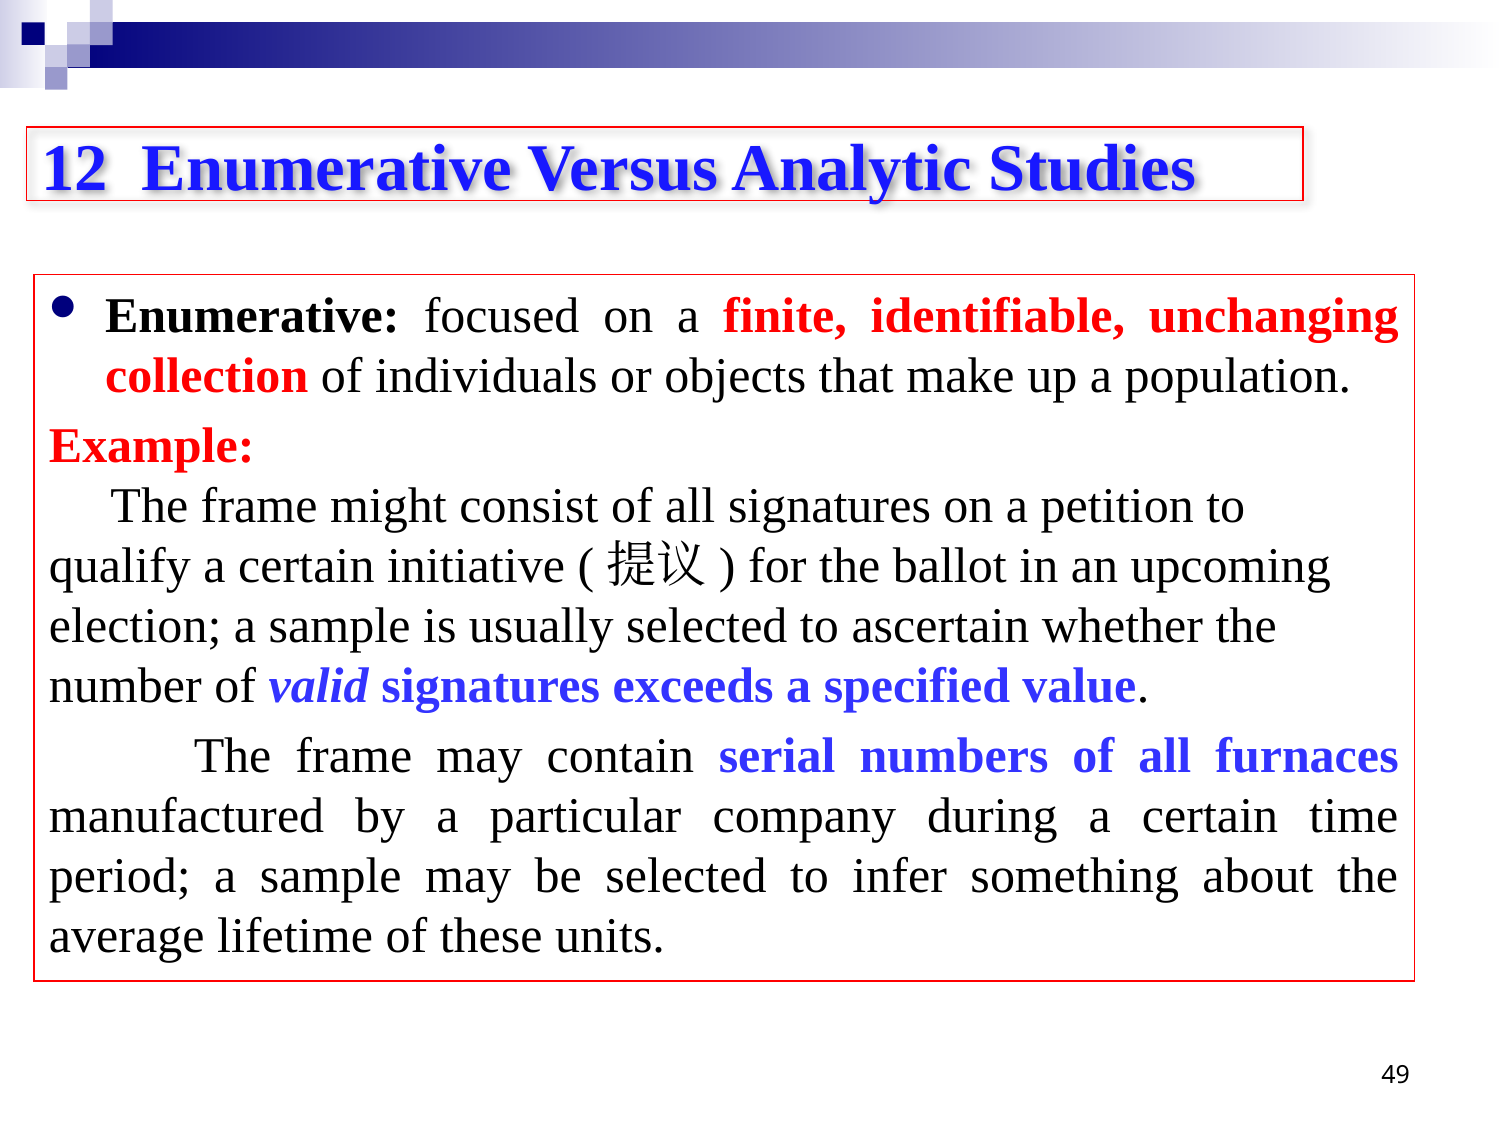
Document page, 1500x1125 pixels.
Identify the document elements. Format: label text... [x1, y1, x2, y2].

list Enumerative: focused on a finite, identifiable, unchanging collection of individuals or objects that make up a population. Example: The frame might consist of all signatures on a petition to qualify a certain initiative (提议) for the ballot in an upcoming election; a sample is usually selected to ascertain whether the number of valid signatures exceeds a specified value. The frame may contain serial numbers of all furnaces manufactured by a particular company during a certain time period; a sample may be selected to infer something about the average lifetime of these units. [33, 274, 1415, 982]
slide_number 49 [1074, 1024, 1426, 1101]
title 12 Enumerative Versus Analytic Studies [26, 126, 1304, 201]
